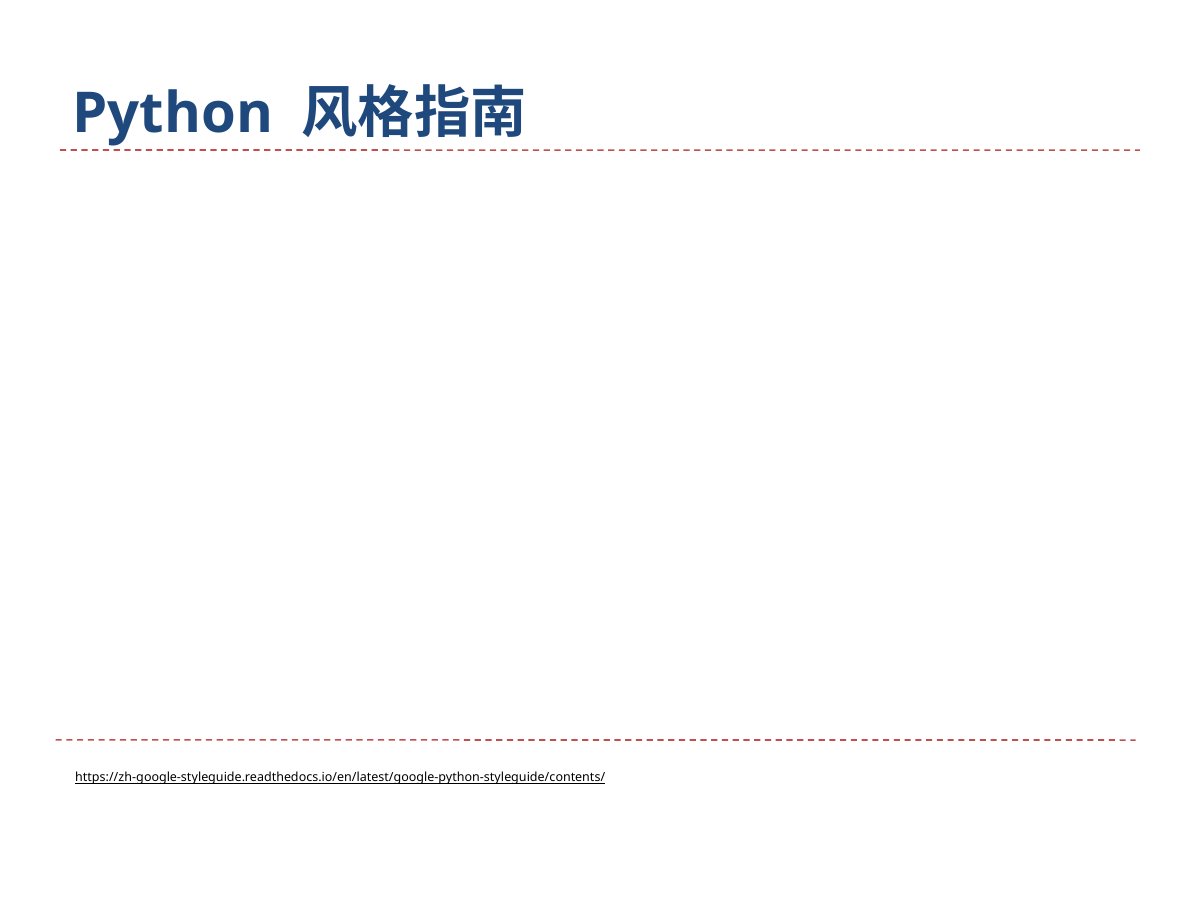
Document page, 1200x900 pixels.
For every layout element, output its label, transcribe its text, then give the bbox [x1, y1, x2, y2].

title Python 风格指南 [60, 20, 1140, 150]
list https://zh-google-styleguide.readthedocs.io/en/latest/google-python-styleguide/contents/ [62, 762, 1138, 888]
